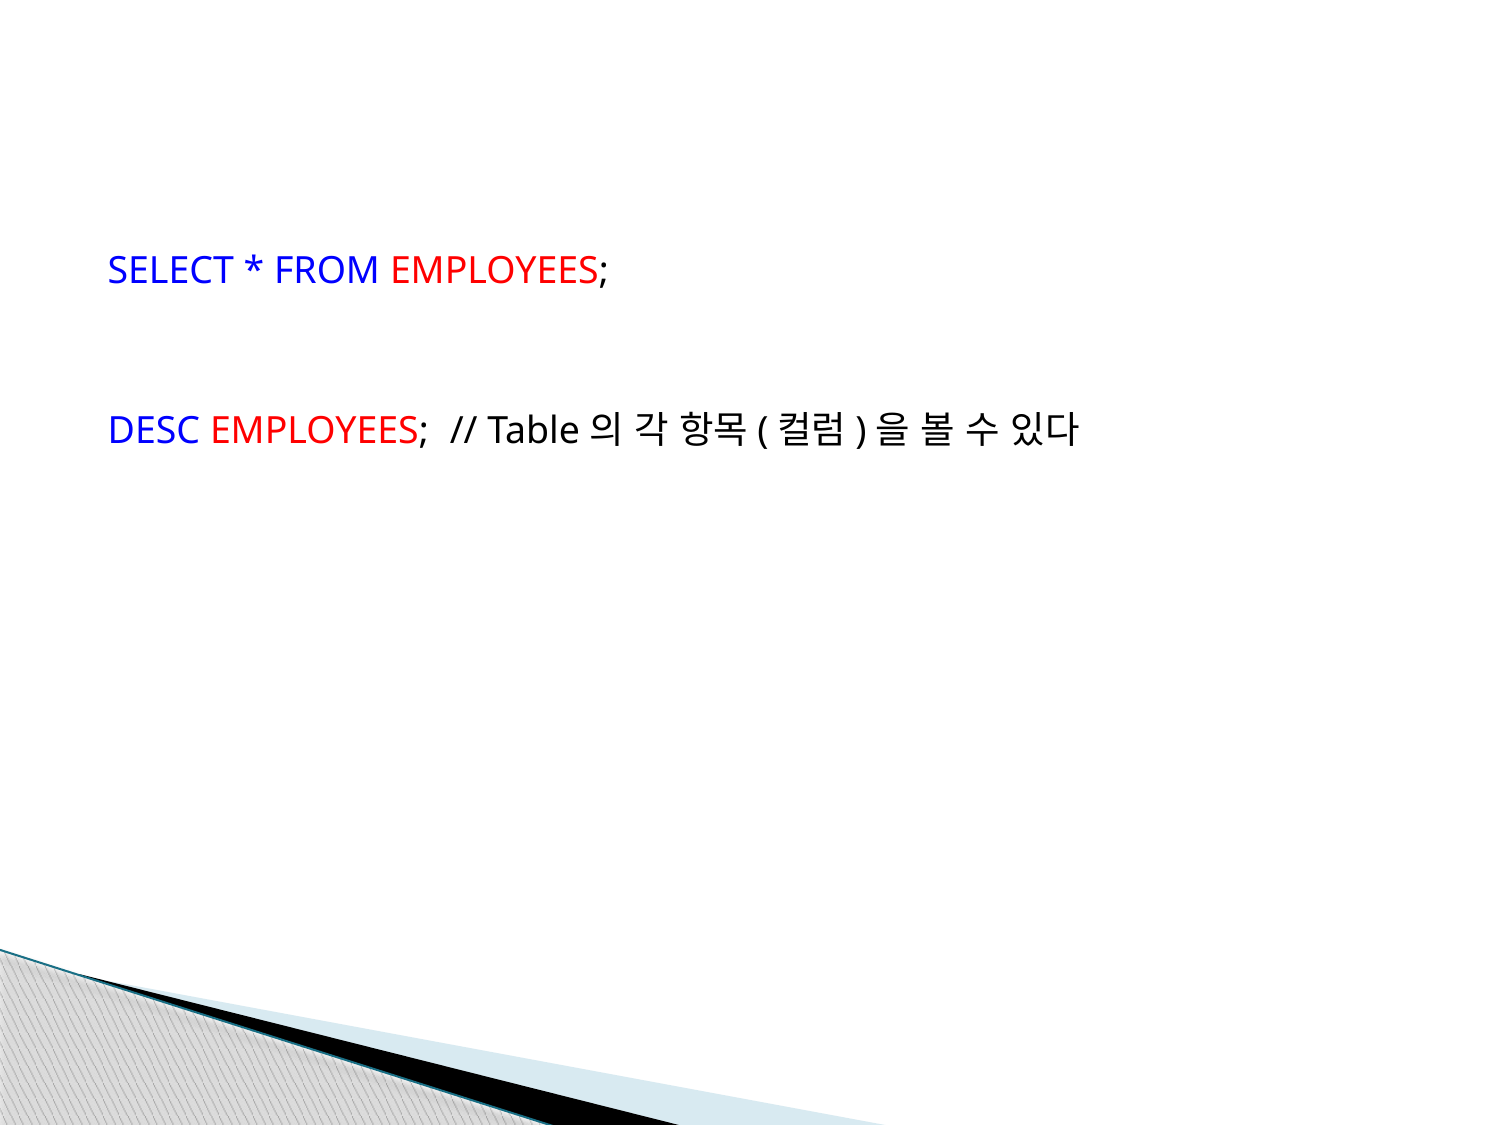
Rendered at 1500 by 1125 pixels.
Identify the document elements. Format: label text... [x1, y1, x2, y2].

list SELECT * FROM EMPLOYEES; DESC EMPLOYEES; // Table의 각 항목(컬럼)을 볼 수 있다 [75, 78, 1425, 986]
